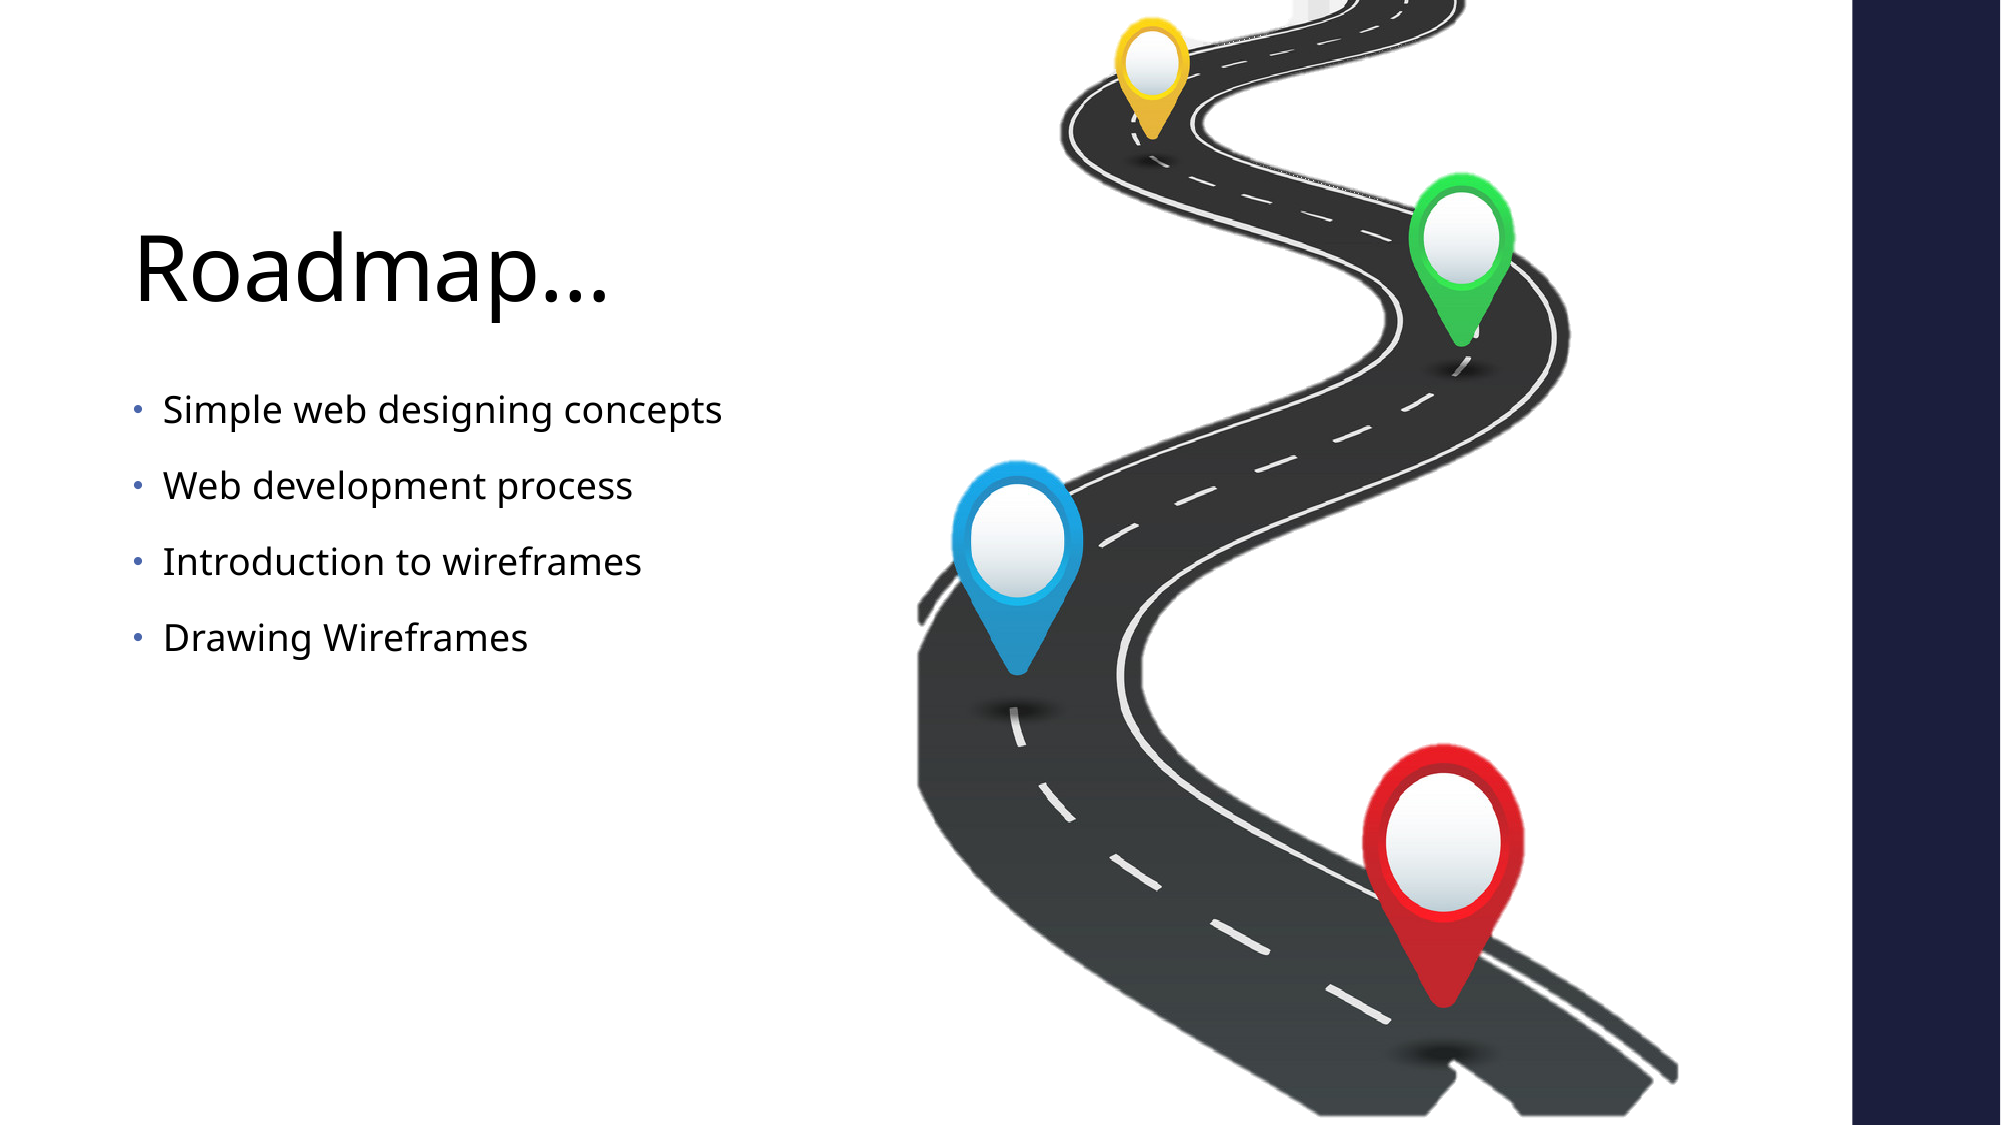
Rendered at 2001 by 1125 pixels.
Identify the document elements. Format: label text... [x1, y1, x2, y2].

list Simple web designing concepts Web development process Introduction to wireframes Drawing Wireframes [117, 381, 816, 1014]
picture [823, 0, 1772, 1125]
title Roadmap… [117, 111, 816, 329]
